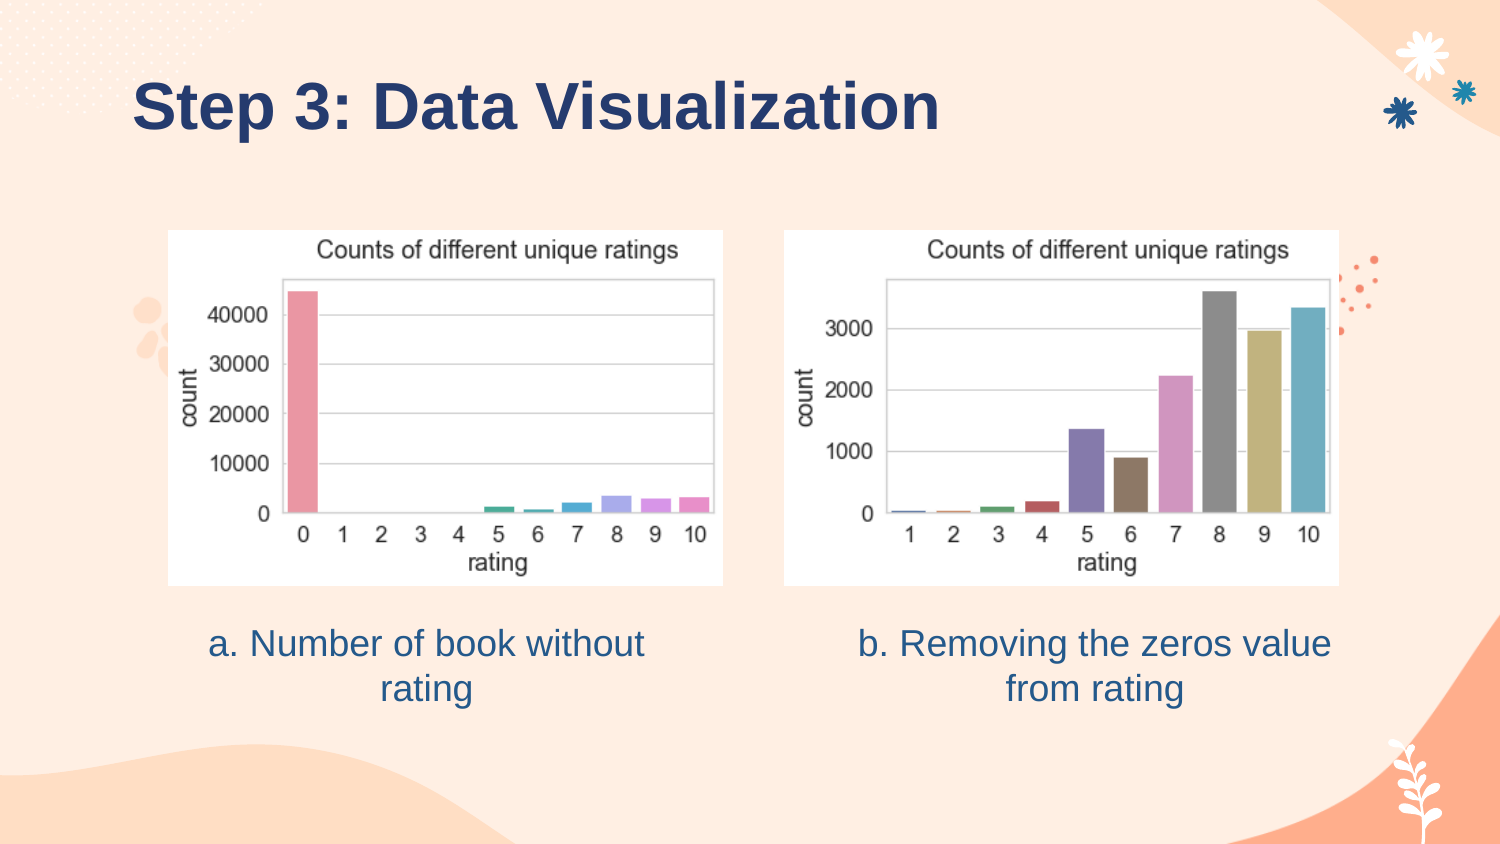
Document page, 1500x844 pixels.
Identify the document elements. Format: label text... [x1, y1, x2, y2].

title Step 3: Data Visualization [116, 48, 1383, 144]
text_box a. Number of book without rating [162, 611, 691, 717]
picture [0, 0, 1500, 844]
text_box b. Removing the zeros value from rating [807, 611, 1383, 717]
